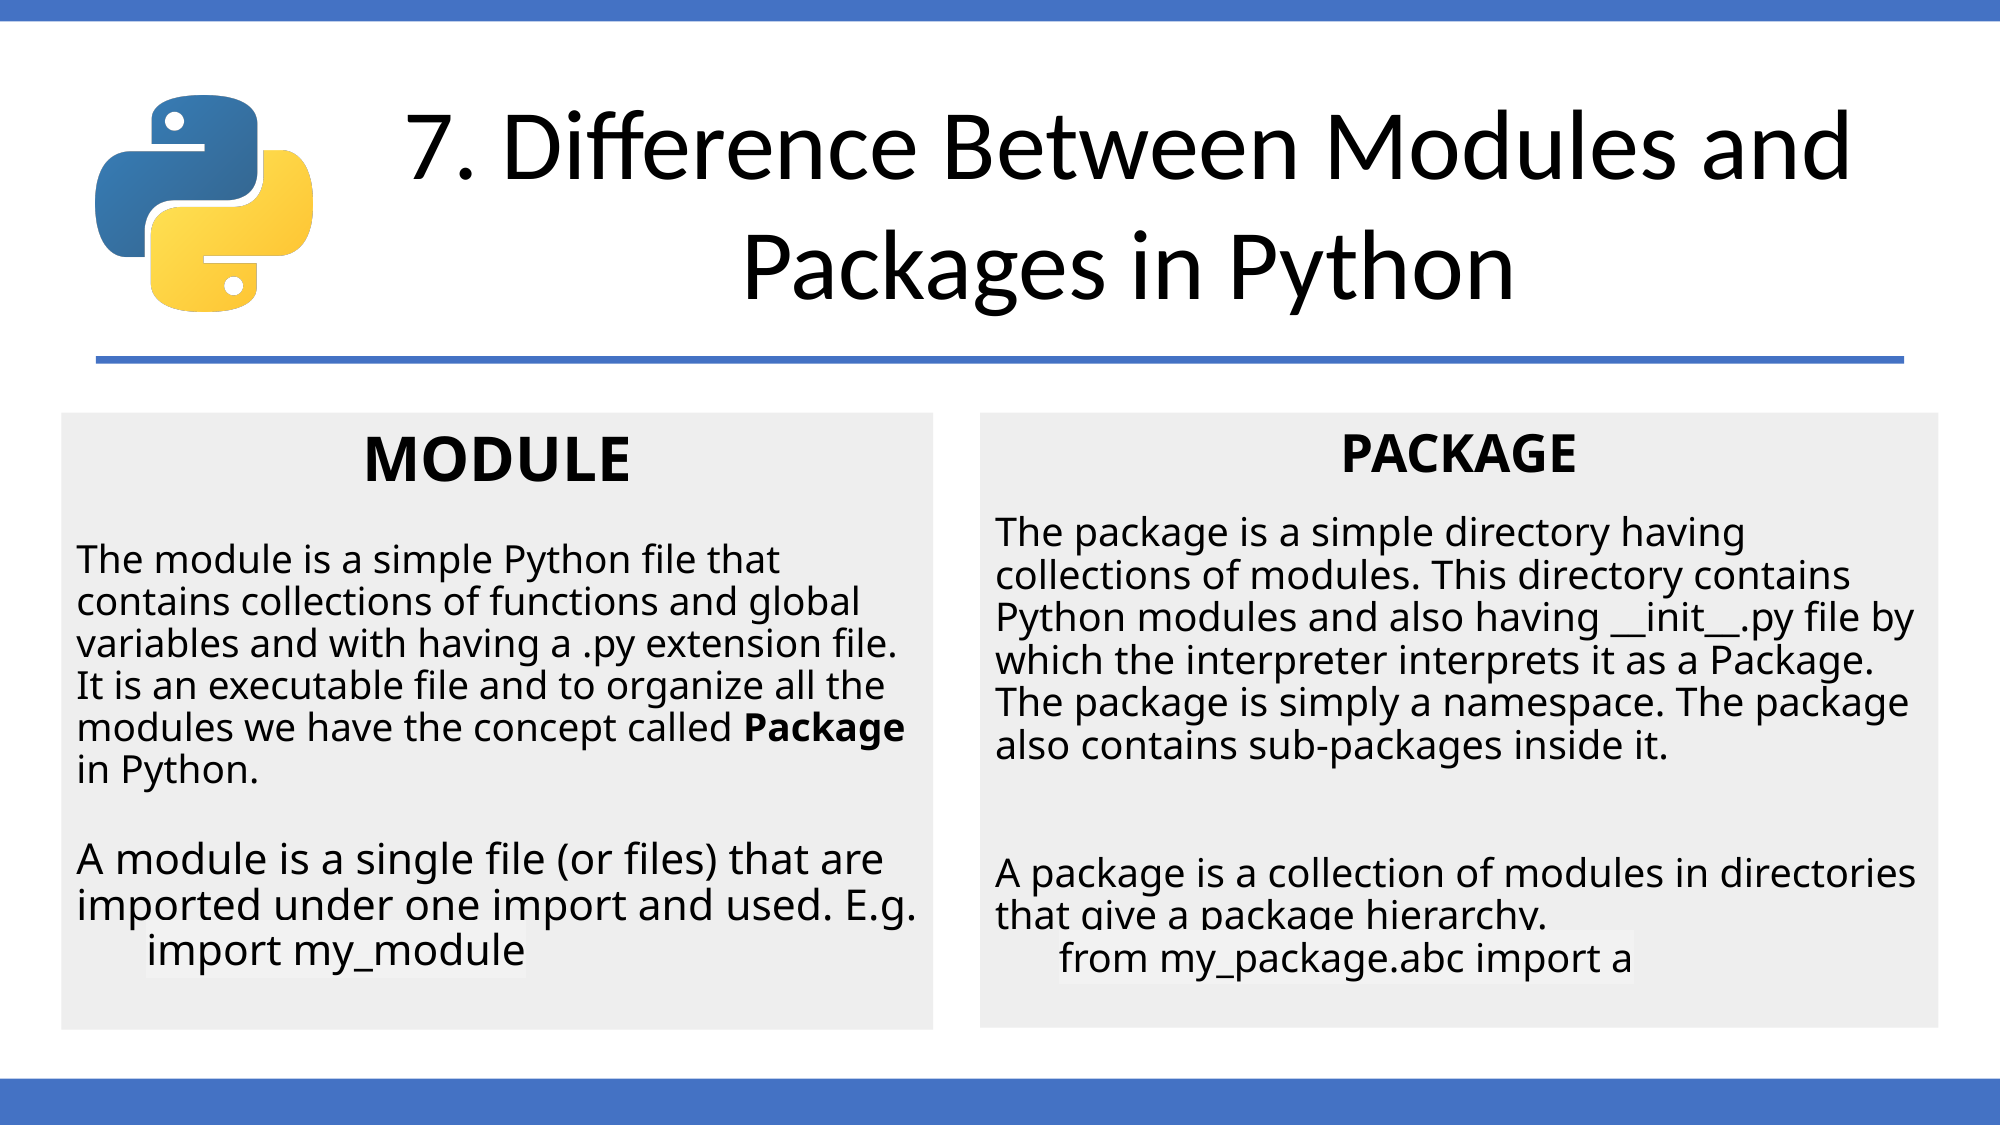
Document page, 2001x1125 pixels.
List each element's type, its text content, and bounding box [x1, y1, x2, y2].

text_box MODULE The module is a simple Python file that contains collections of functions and global variables and with having a .py extension file. It is an executable file and to organize all the modules we have the concept called Package in Python. A module is a single file (or files) that are imported under one import and used. E.g. import my_module [61, 412, 934, 1030]
text_box PACKAGE The package is a simple directory having collections of modules. This directory contains Python modules and also having __init__.py file by which the interpreter interprets it as a Package. The package is simply a namespace. The package also contains sub-packages inside it. A package is a collection of modules in directories that give a package hierarchy. from my_package.abc import a [980, 412, 1939, 1028]
text_box 7. Difference Between Modules and Packages in Python [354, 72, 1905, 327]
text_box [95, 355, 1905, 365]
text_box [0, 1077, 2000, 1125]
text_box [0, 0, 2000, 22]
picture [95, 95, 313, 312]
picture [417, 897, 535, 1016]
picture [271, 897, 392, 1018]
picture [95, 879, 246, 1030]
